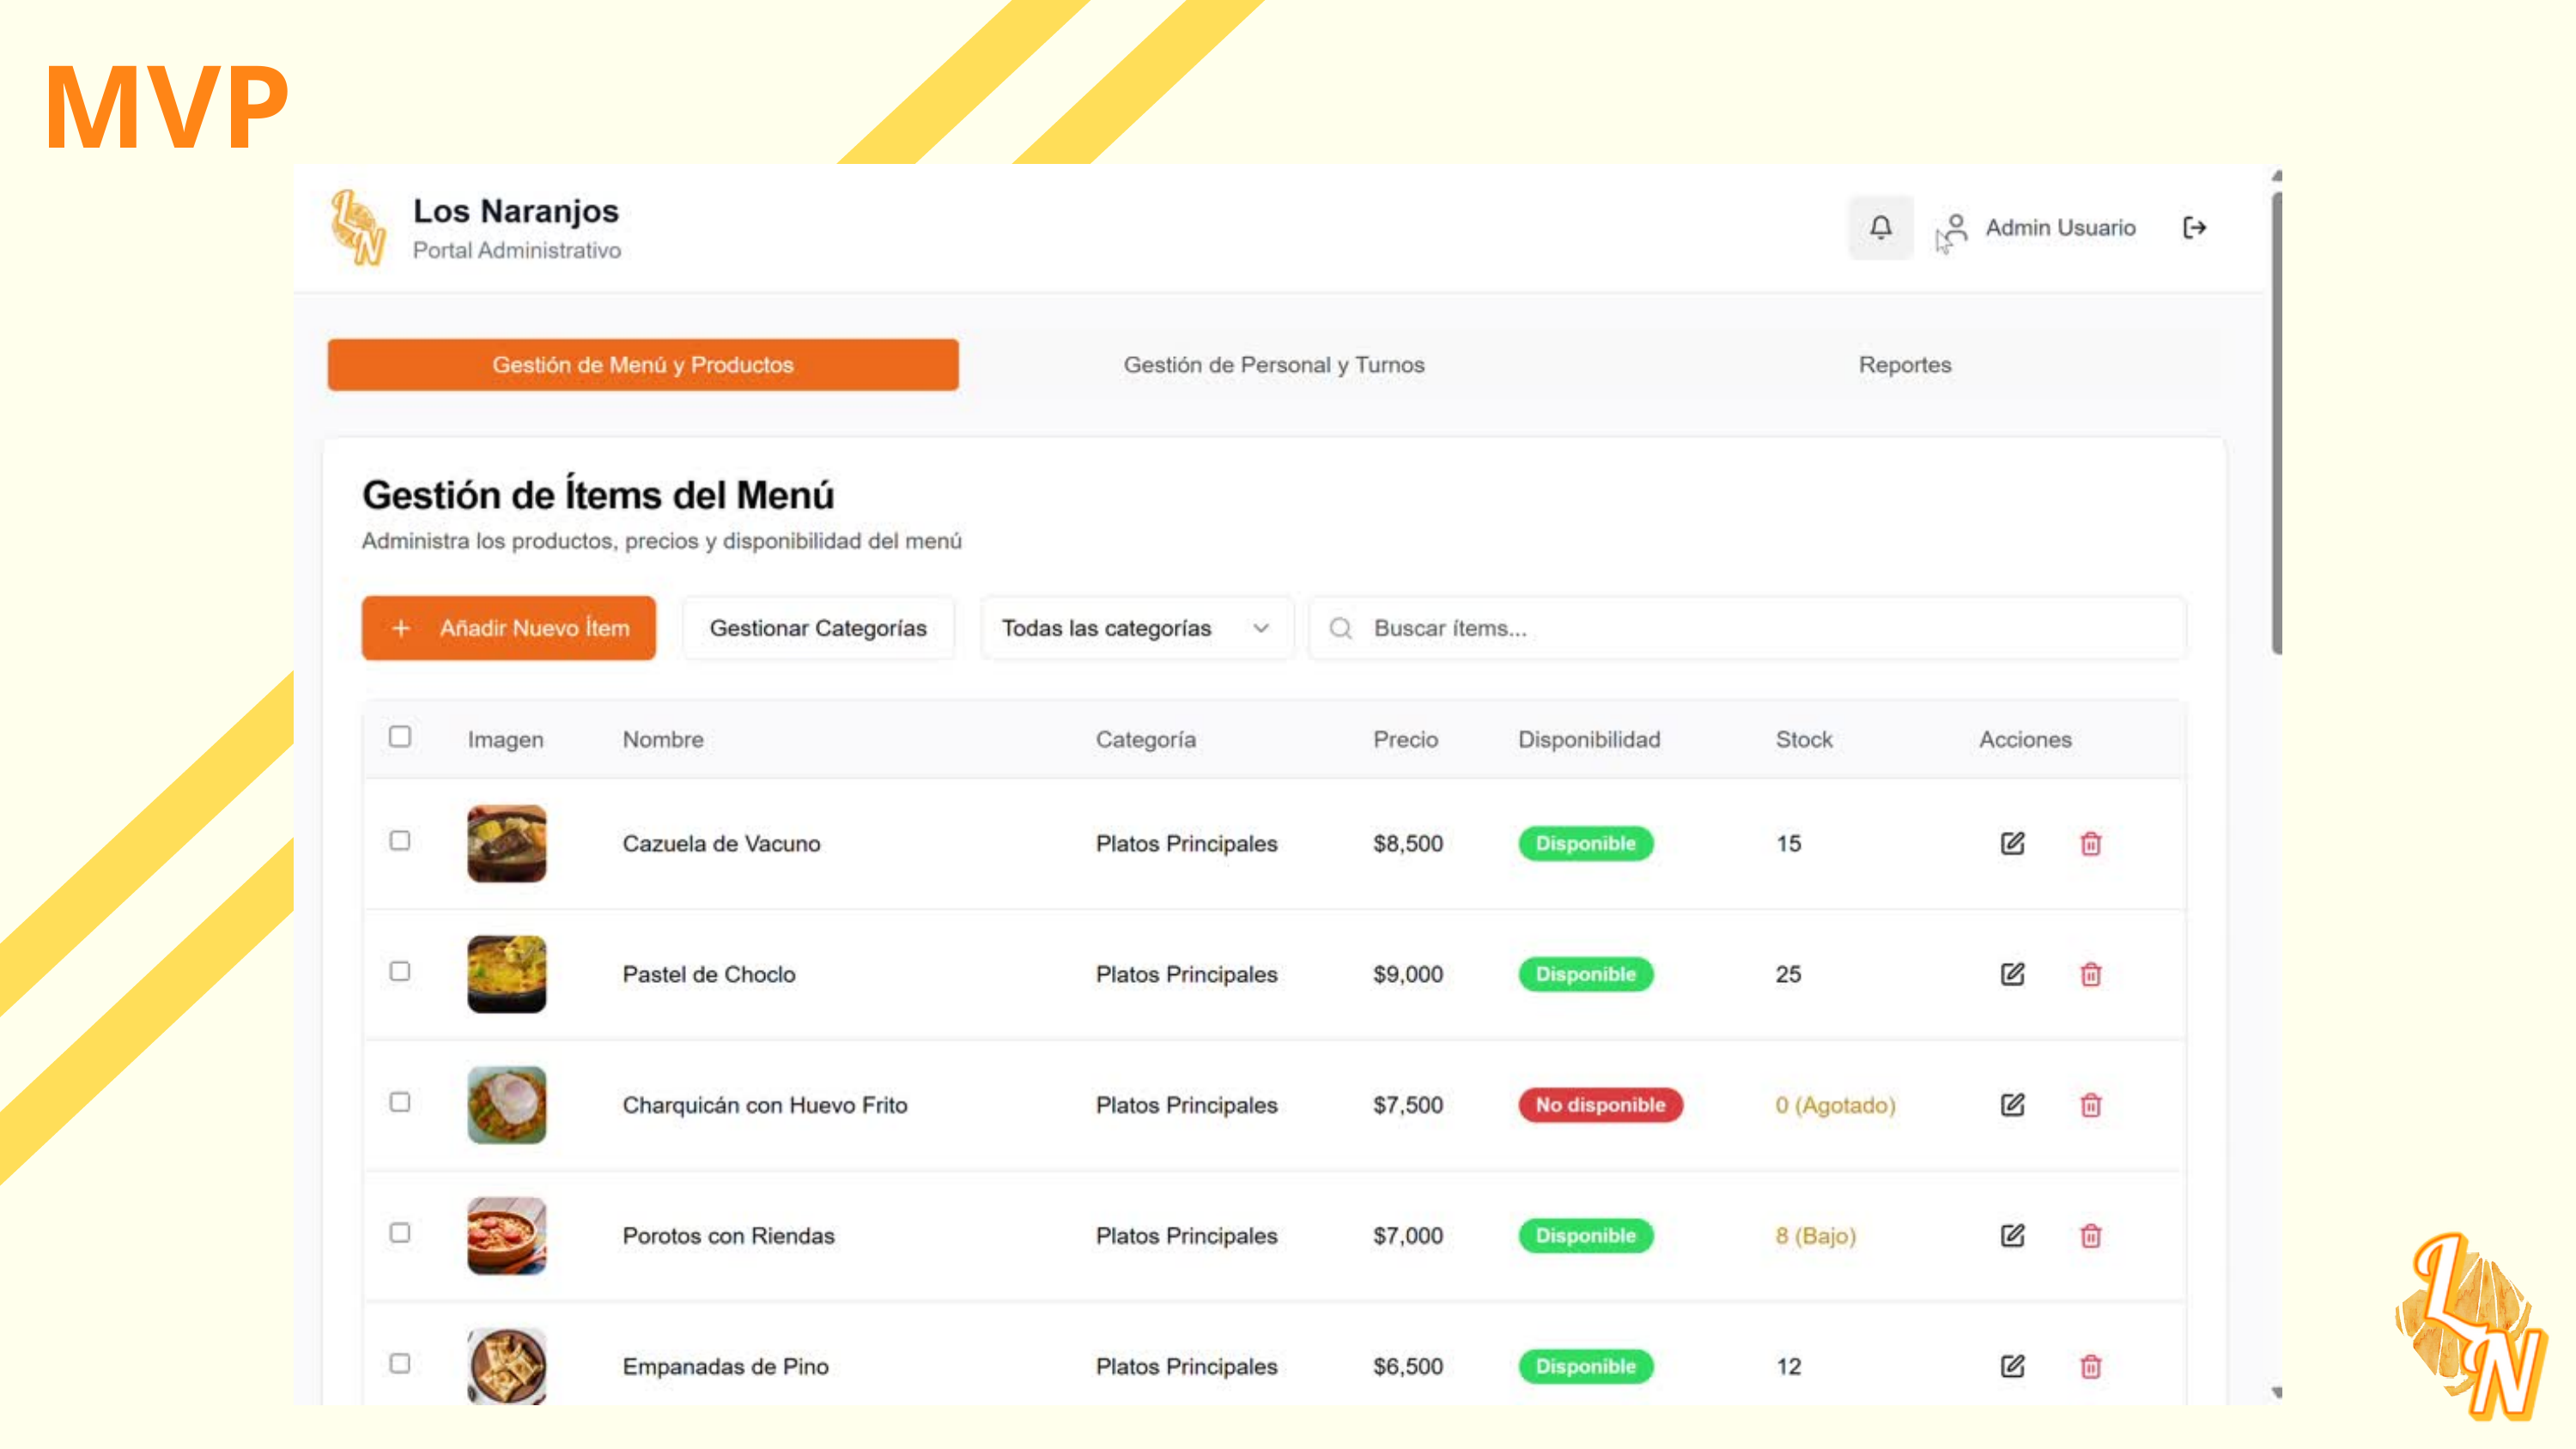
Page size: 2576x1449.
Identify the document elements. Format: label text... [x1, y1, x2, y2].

text_box MVP [39, 10, 294, 171]
picture [2394, 1213, 2568, 1441]
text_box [293, 163, 2283, 1407]
